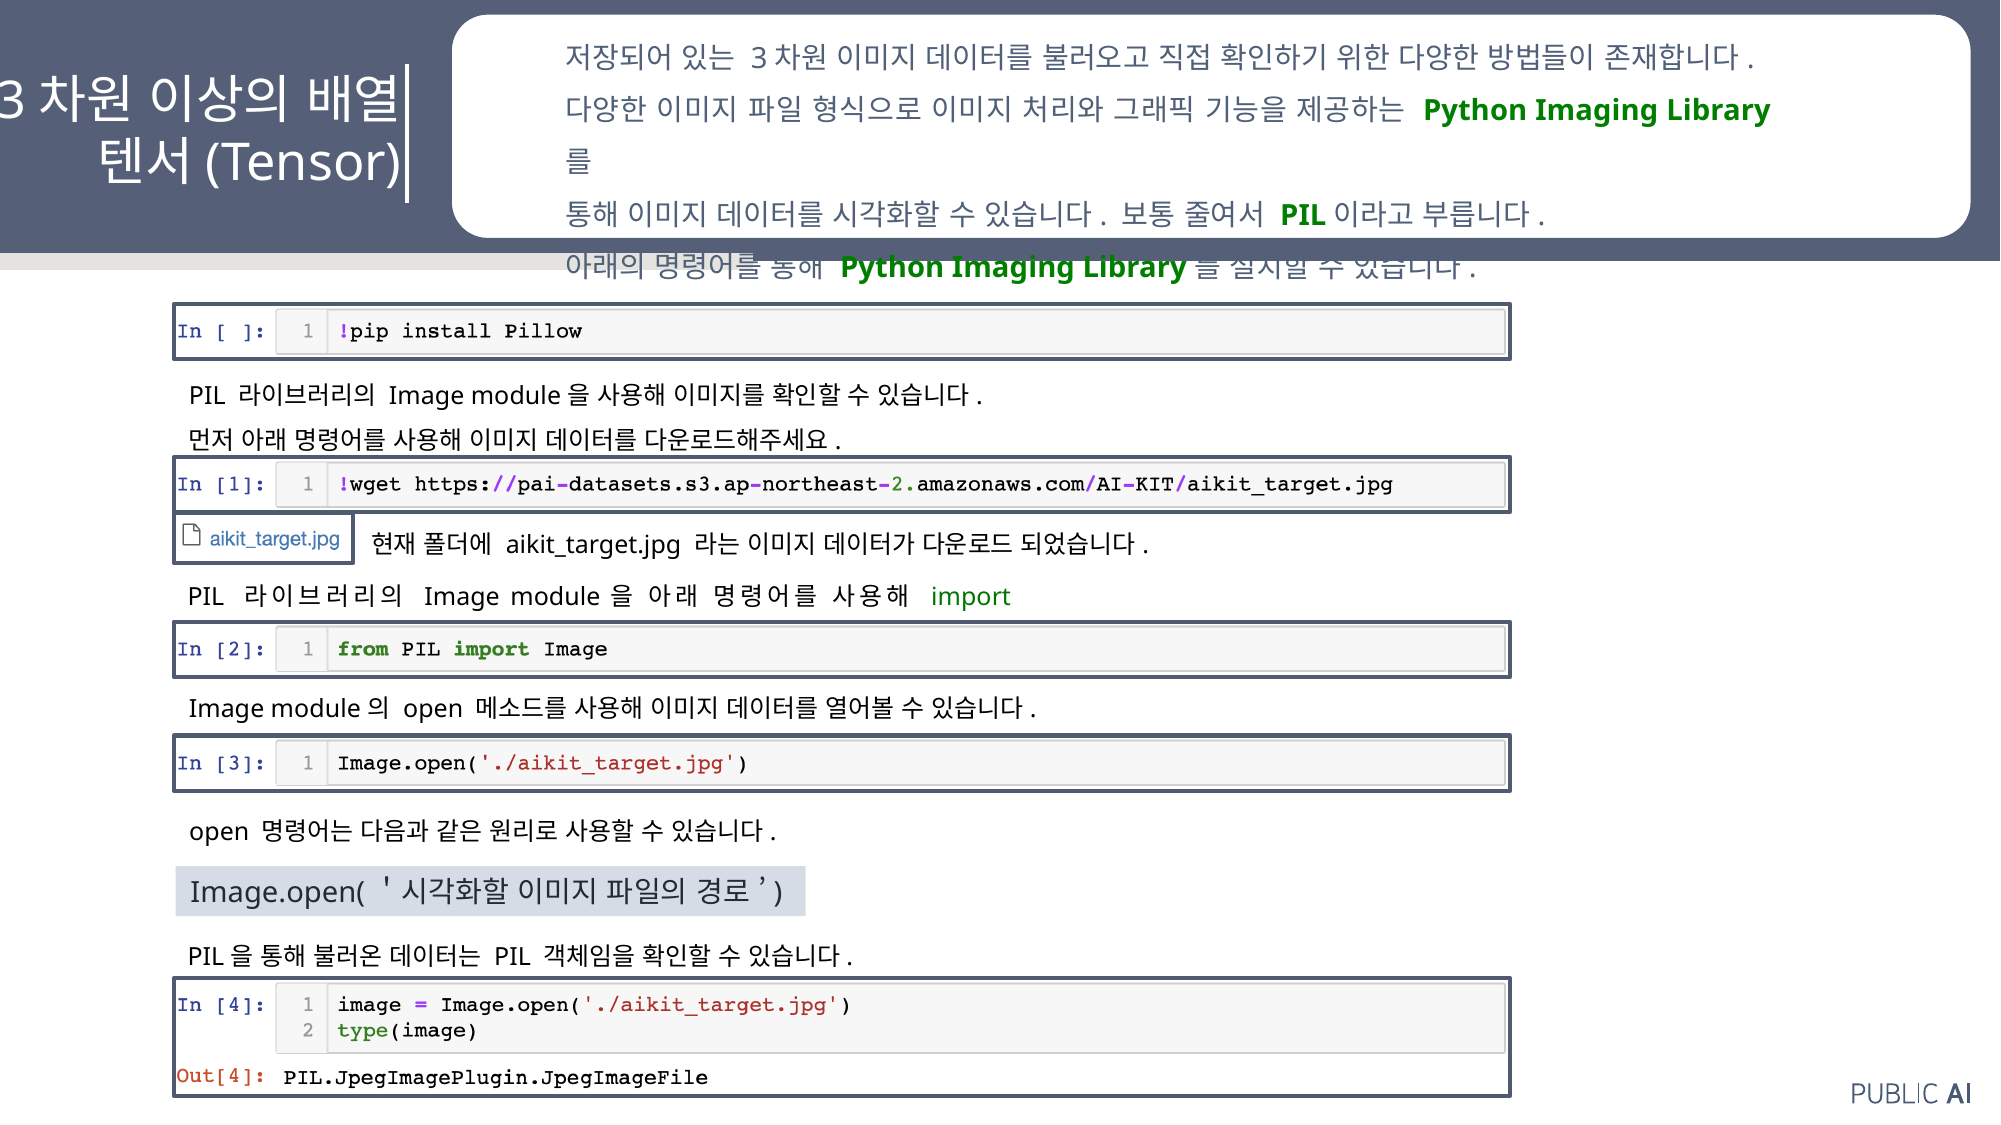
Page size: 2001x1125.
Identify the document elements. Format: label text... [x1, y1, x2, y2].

text_box Image module의 open 메소드를 사용해 이미지 데이터를 열어볼 수 있습니다. [174, 679, 1054, 730]
text_box 저장되어 있는 3차원 이미지 데이터를 불러오고 직접 확인하기 위한 다양한 방법들이 존재합니다. 다양한 이미지 파일 형식으로 이미지 처리와 그래픽 기능을 제공하는 Python Imaging Library를 통해 이미지 데이터를 시각화할 수 있습니다. 보통 줄여서 PIL이라고 부릅니다. 아래의 명령어를 통해 Python Imaging Library를 설치할 수 있습니다. [550, 14, 1793, 239]
text_box open 명령어는 다음과 같은 원리로 사용할 수 있습니다. [174, 792, 824, 853]
picture [175, 305, 1508, 357]
picture [175, 623, 1508, 675]
picture [175, 514, 351, 561]
text_box Image.open(＇시각화할 이미지 파일의 경로 ’) [175, 866, 806, 917]
picture [175, 737, 1508, 789]
picture [175, 980, 1508, 1094]
text_box 3차원 이상의 배열 텐서(Tensor) [0, 58, 417, 199]
text_box 현재 폴더에 aikit_target.jpg 라는 이미지 데이터가 다운로드 되었습니다. [355, 514, 1192, 566]
text_box PIL 라이브러리의 Image module을 아래 명령어를 사용해 import 해주세요. [172, 566, 1026, 620]
text_box PIL 라이브러리의 Image module을 사용해 이미지를 확인할 수 있습니다. 먼저 아래 명령어를 사용해 이미지 데이터를 다운로드해주세요. [174, 357, 1175, 462]
text_box PIL을 통해 불러온 데이터는 PIL 객체임을 확인할 수 있습니다. [172, 918, 867, 979]
picture [175, 459, 1508, 511]
